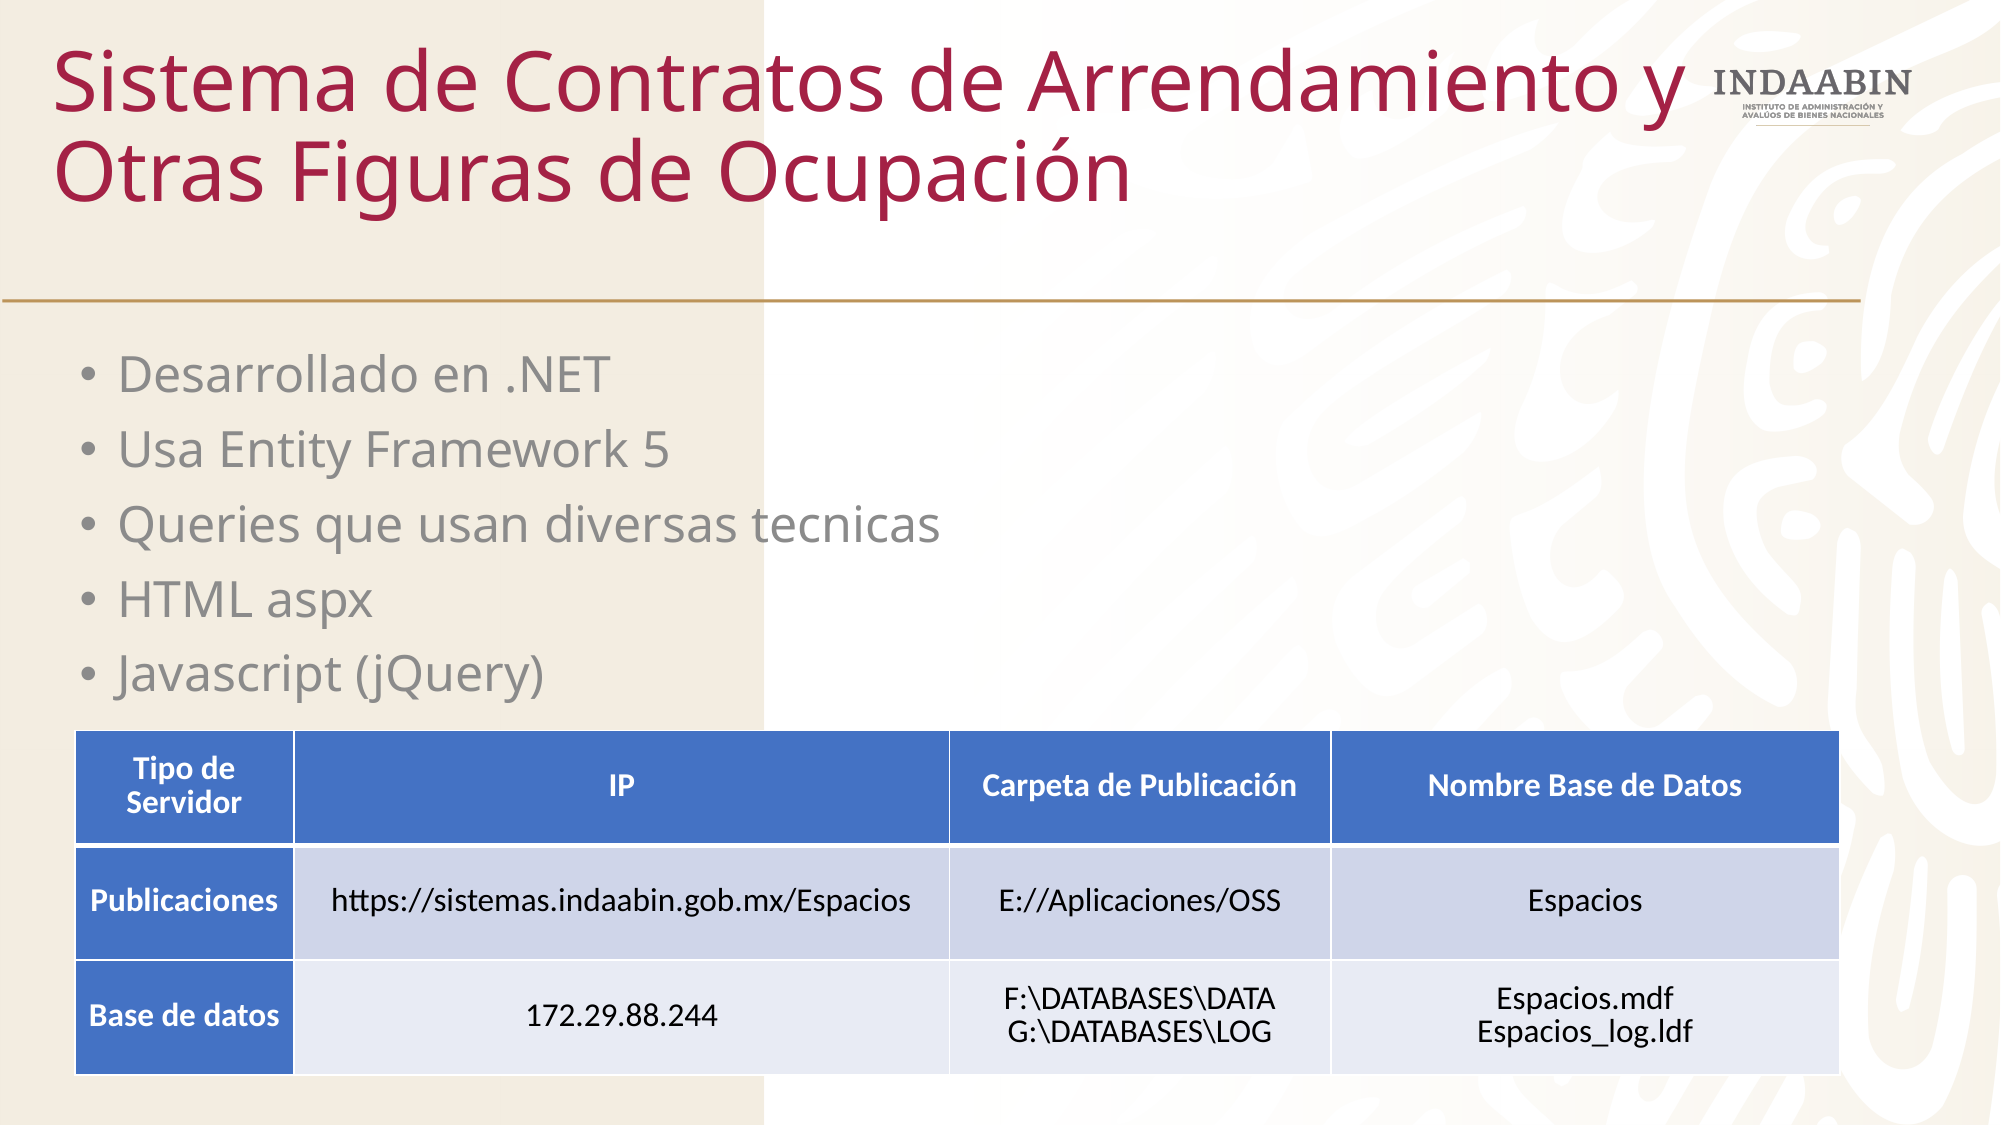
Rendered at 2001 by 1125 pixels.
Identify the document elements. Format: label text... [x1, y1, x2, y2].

picture [0, 0, 2001, 1125]
list Sistema de Contratos de Arrendamiento y Otras Figuras de Ocupación [37, 32, 1723, 303]
table_cell Espacios.mdf Espacios_log.ldf [1332, 961, 1839, 1074]
table_cell Publicaciones [76, 848, 293, 959]
table_cell Espacios [1332, 848, 1839, 959]
table_cell Base de datos [76, 961, 293, 1074]
table_cell https://sistemas.indaabin.gob.mx/Espacios [295, 848, 949, 959]
table_header Carpeta de Publicación [950, 731, 1330, 843]
list Desarrollado en .NET Usa Entity Framework 5 Queries que usan diversas tecnicas HTML aspx Javascript (jQuery) [64, 354, 1863, 745]
table_header IP [295, 731, 949, 843]
table_header Nombre Base de Datos [1332, 731, 1839, 843]
table_cell 172.29.88.244 [295, 961, 949, 1074]
table_cell E://Aplicaciones/OSS [950, 848, 1330, 959]
table_cell F:\DATABASES\DATA G:\DATABASES\LOG [950, 961, 1330, 1074]
table_header Tipo de Servidor [76, 731, 293, 843]
